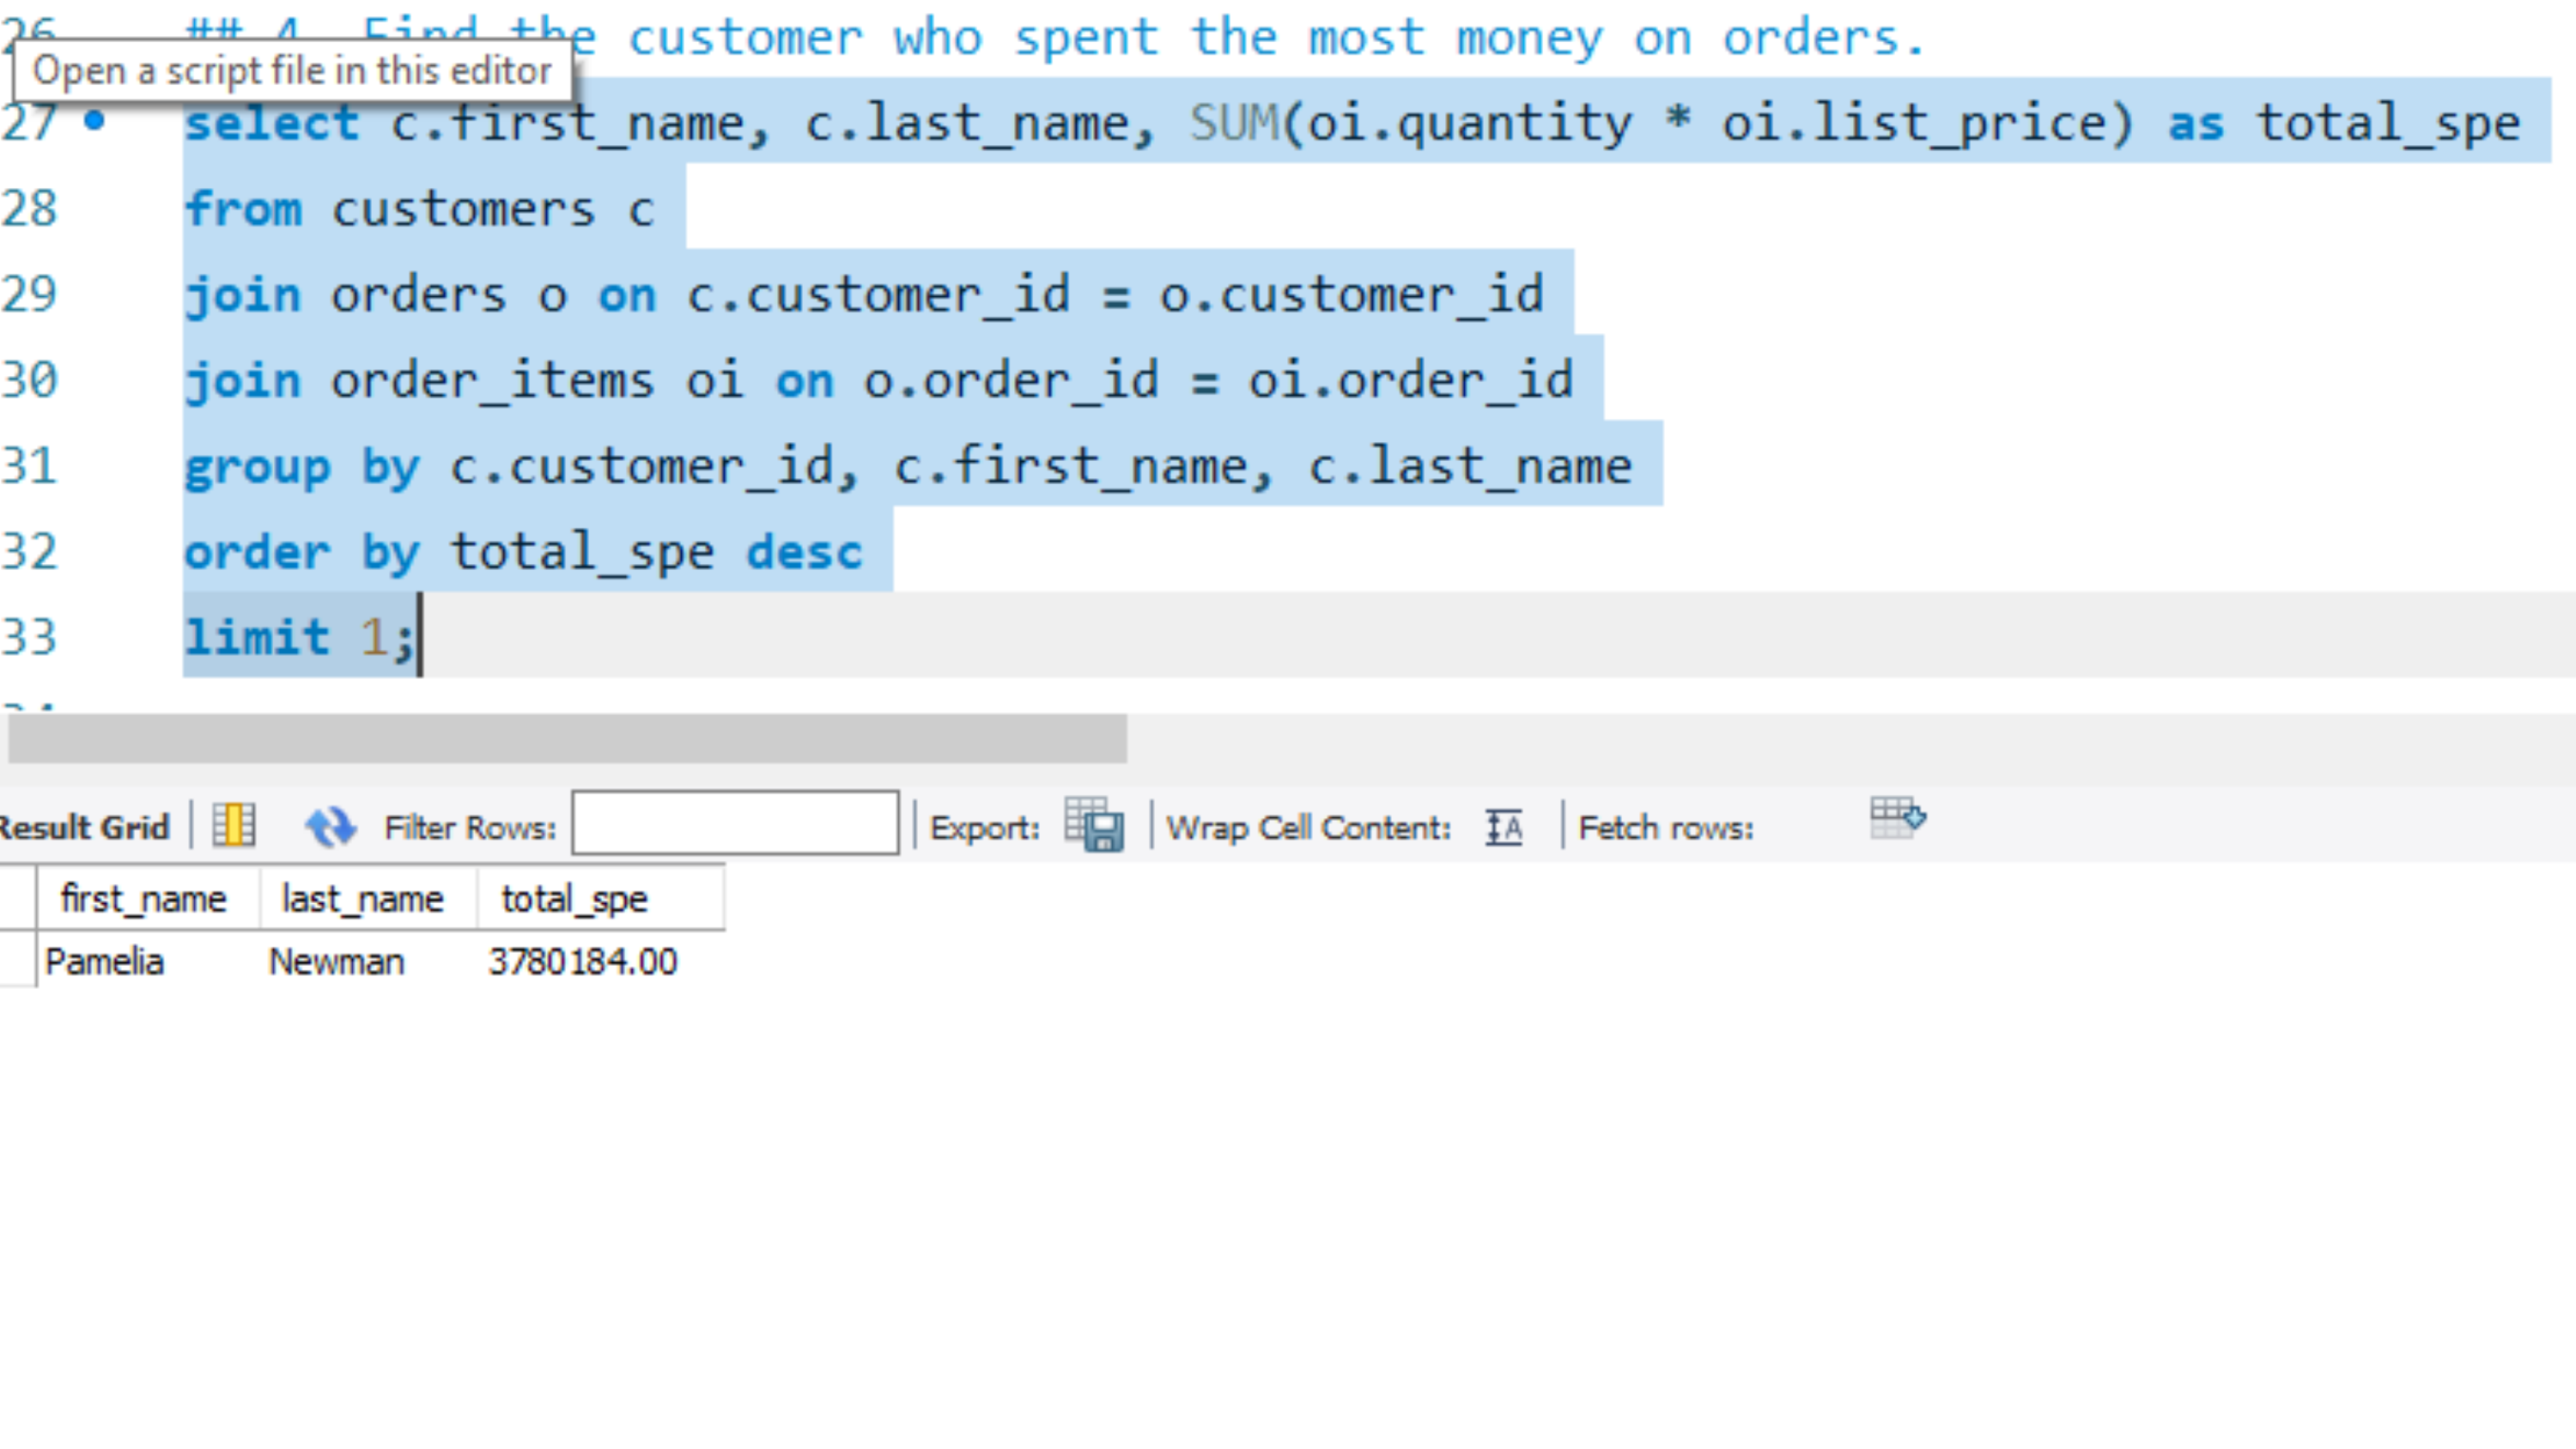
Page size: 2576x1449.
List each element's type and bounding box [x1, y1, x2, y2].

text_box [0, 0, 2576, 1028]
